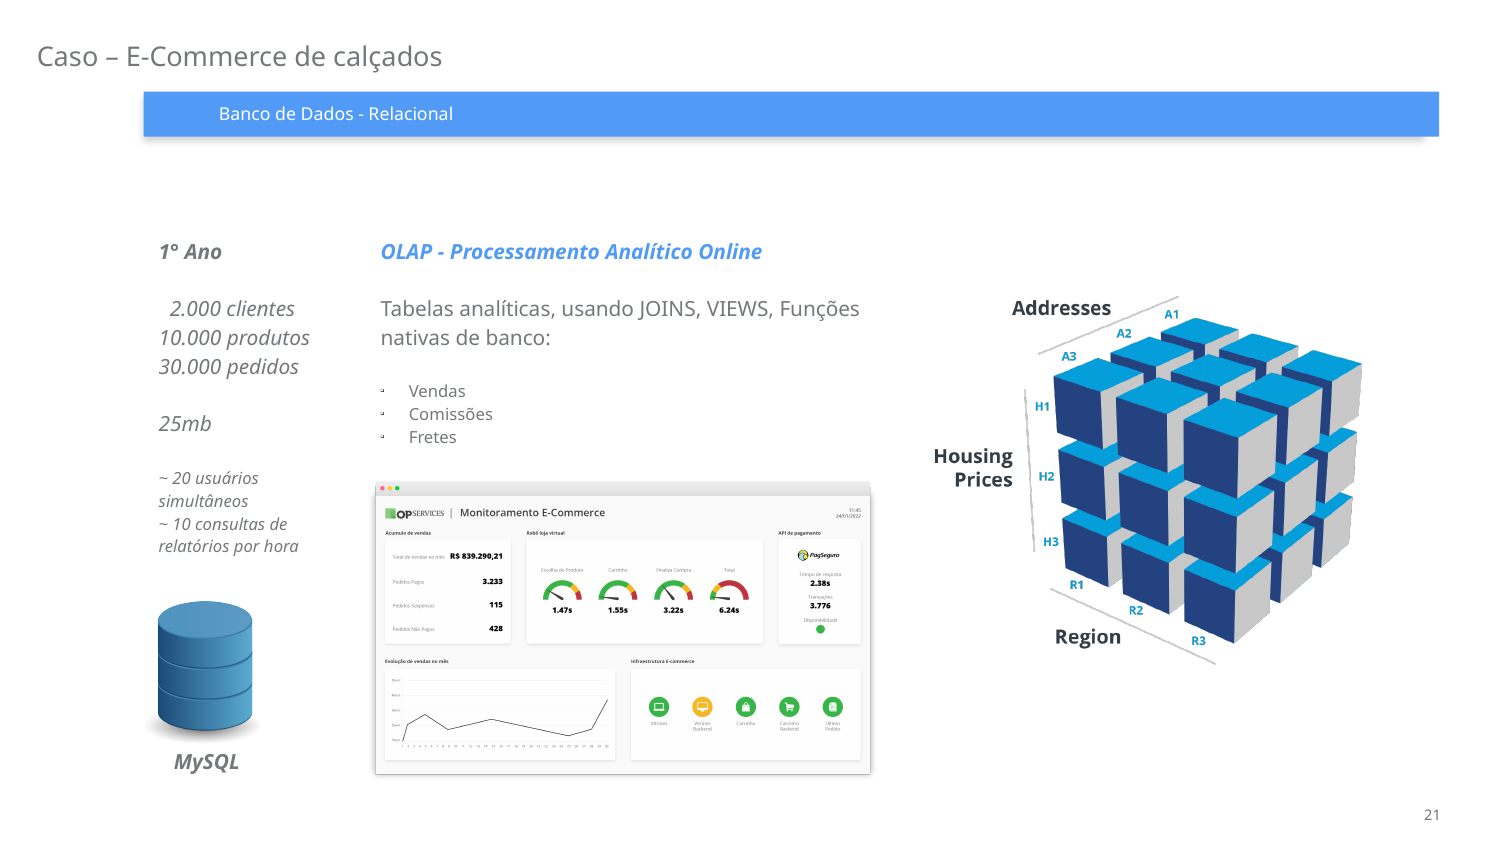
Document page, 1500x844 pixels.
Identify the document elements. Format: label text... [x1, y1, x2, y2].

subtitle Caso – E-Commerce de calçados [21, 0, 1469, 88]
text_box Banco de Dados - Relacional [143, 91, 1440, 137]
picture [914, 287, 1362, 674]
text_box 1° Ano 2.000 clientes 10.000 produtos 30.000 pedidos 25mb ~ 20 usuários simultâneos ~ 10 consultas de relatórios por hora [143, 219, 341, 571]
text_box OLAP - Processamento Analítico Online Tabelas analíticas, usando JOINS, VIEWS, Funções nativas de banco: Vendas Comissões Fretes [365, 219, 899, 451]
picture [356, 458, 890, 799]
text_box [143, 601, 266, 792]
